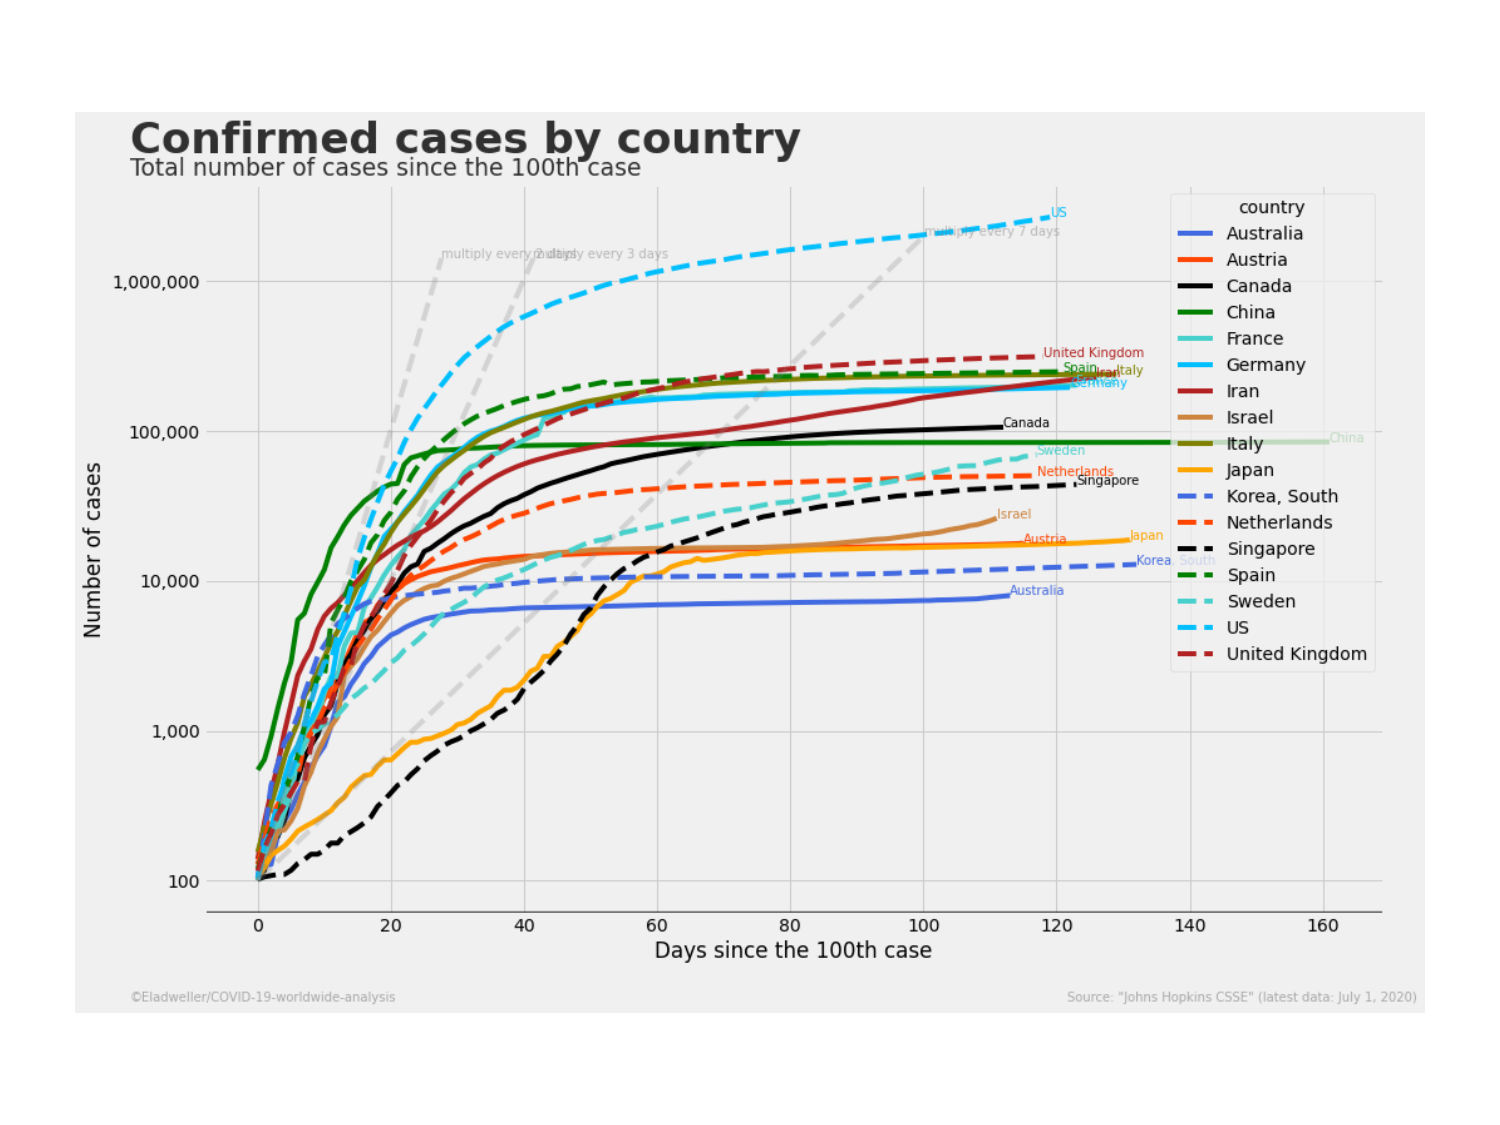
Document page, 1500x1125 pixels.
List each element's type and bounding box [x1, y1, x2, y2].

picture [74, 112, 1426, 1013]
